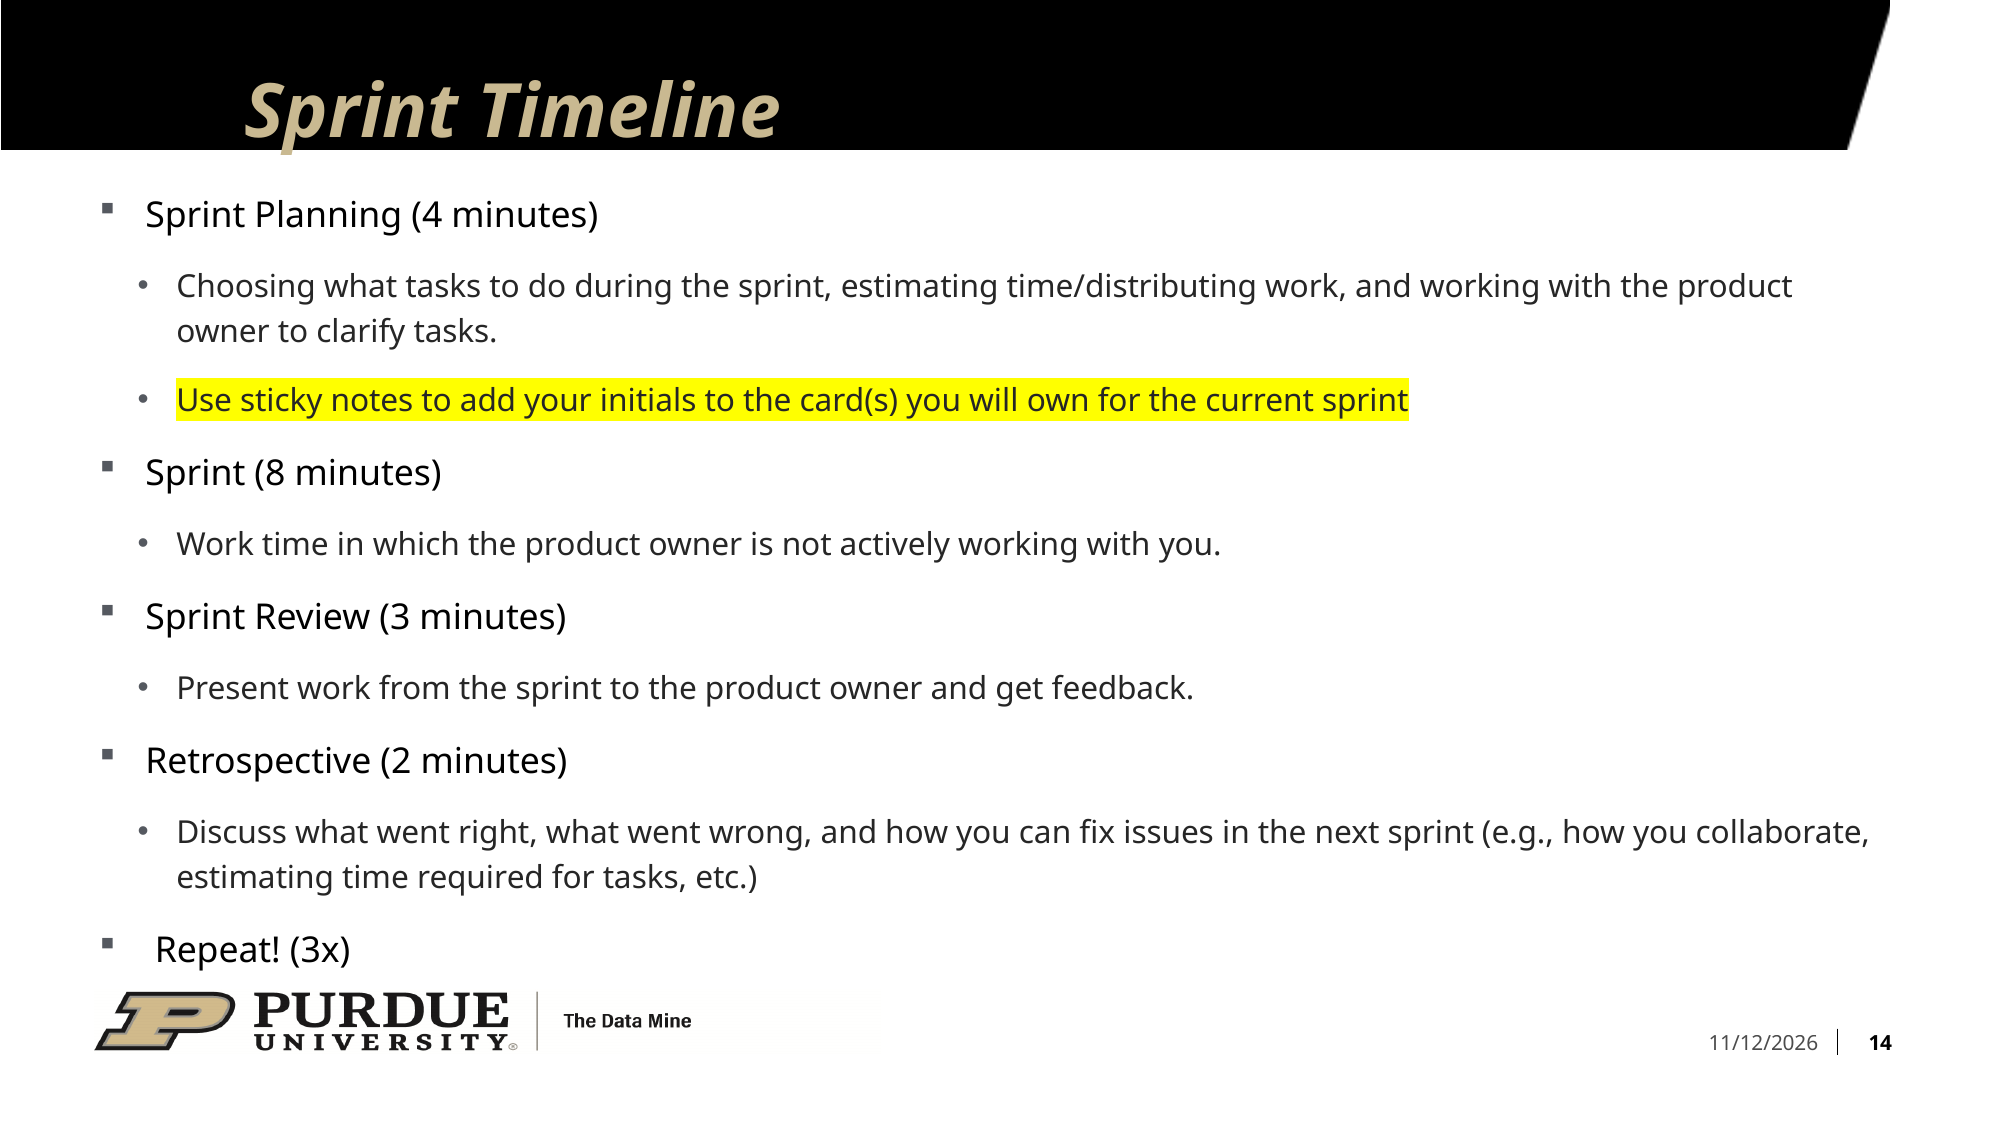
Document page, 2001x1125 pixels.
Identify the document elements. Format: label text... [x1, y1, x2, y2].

picture [94, 989, 881, 1054]
title Sprint Timeline [241, 70, 1762, 160]
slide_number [1648, 1017, 1834, 1071]
list Sprint Planning (4 minutes) Choosing what tasks to do during the sprint, estimating time/distributing work, and working with the product owner to clarify tasks. Use sticky notes to add your initials to the card(s) you will own for the current sprint Sprint (8 minutes) Work time in which the product owner is not actively working with you. Sprint Review (3 minutes) Present work from the sprint to the product owner and get feedback. Retrospective (2 minutes) Discuss what went right, what went wrong, and how you can fix issues in the next sprint (e.g., how you collaborate, estimating time required for tasks, etc.) Repeat! (3x) [99, 183, 1890, 973]
slide_number 14 [1840, 1013, 1921, 1074]
